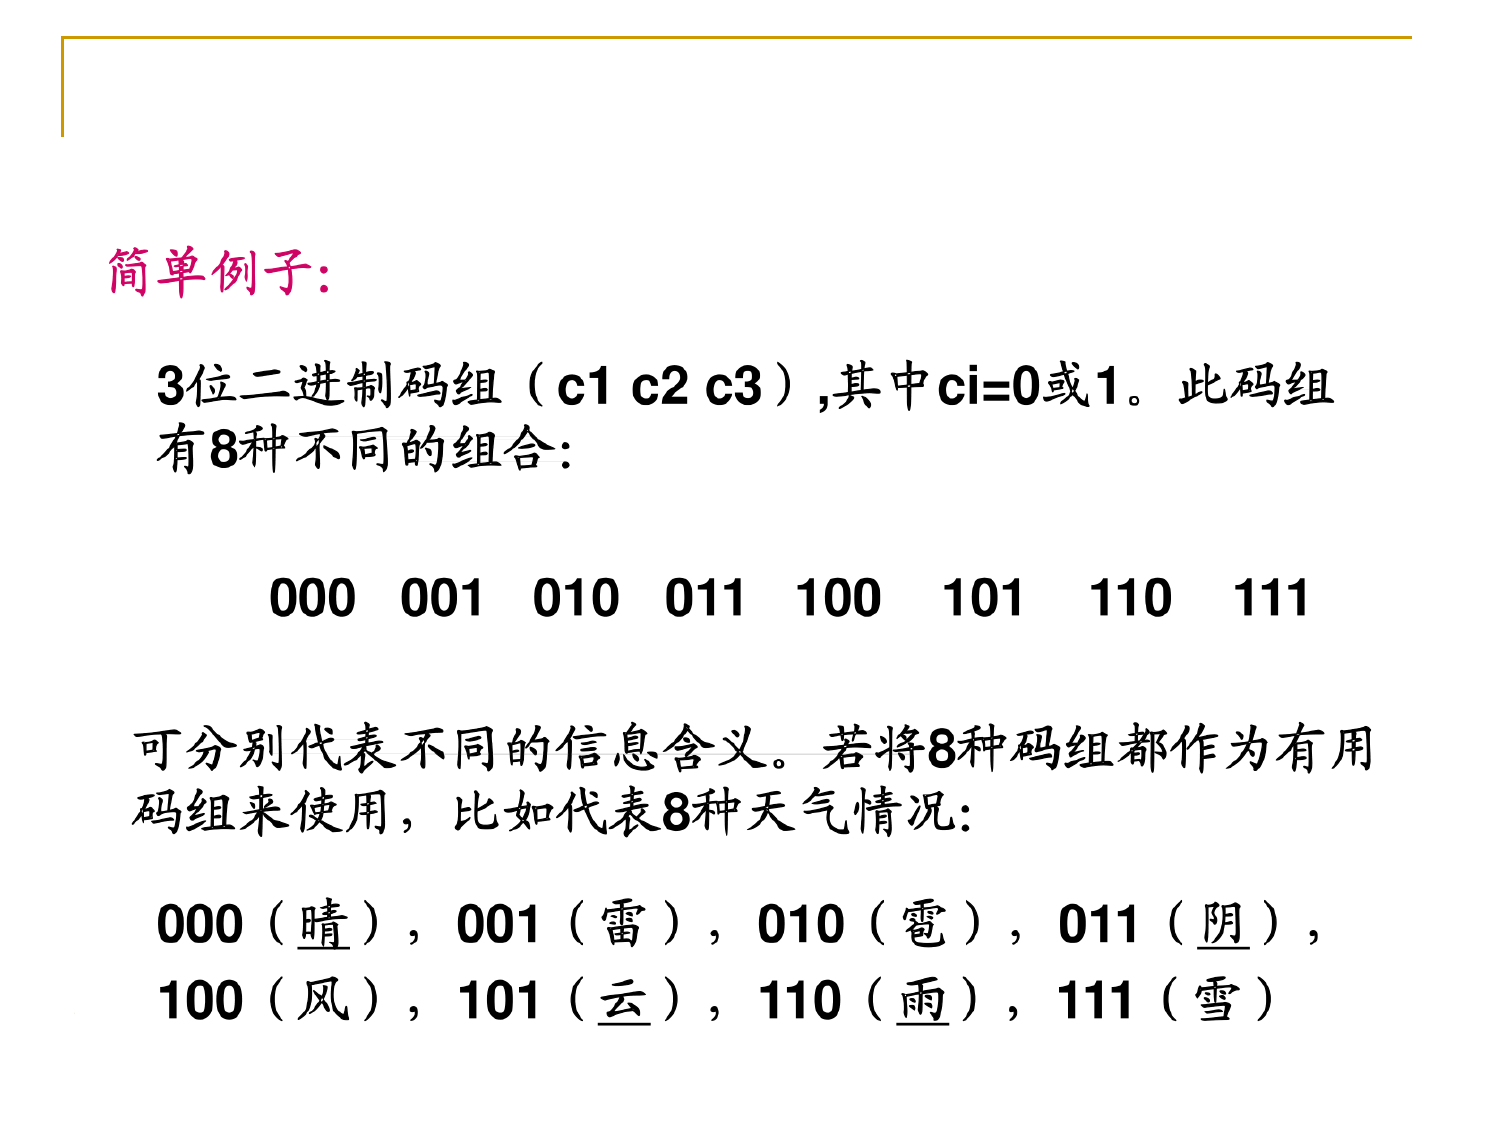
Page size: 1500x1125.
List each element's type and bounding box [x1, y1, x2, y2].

picture [74, 232, 1429, 1046]
